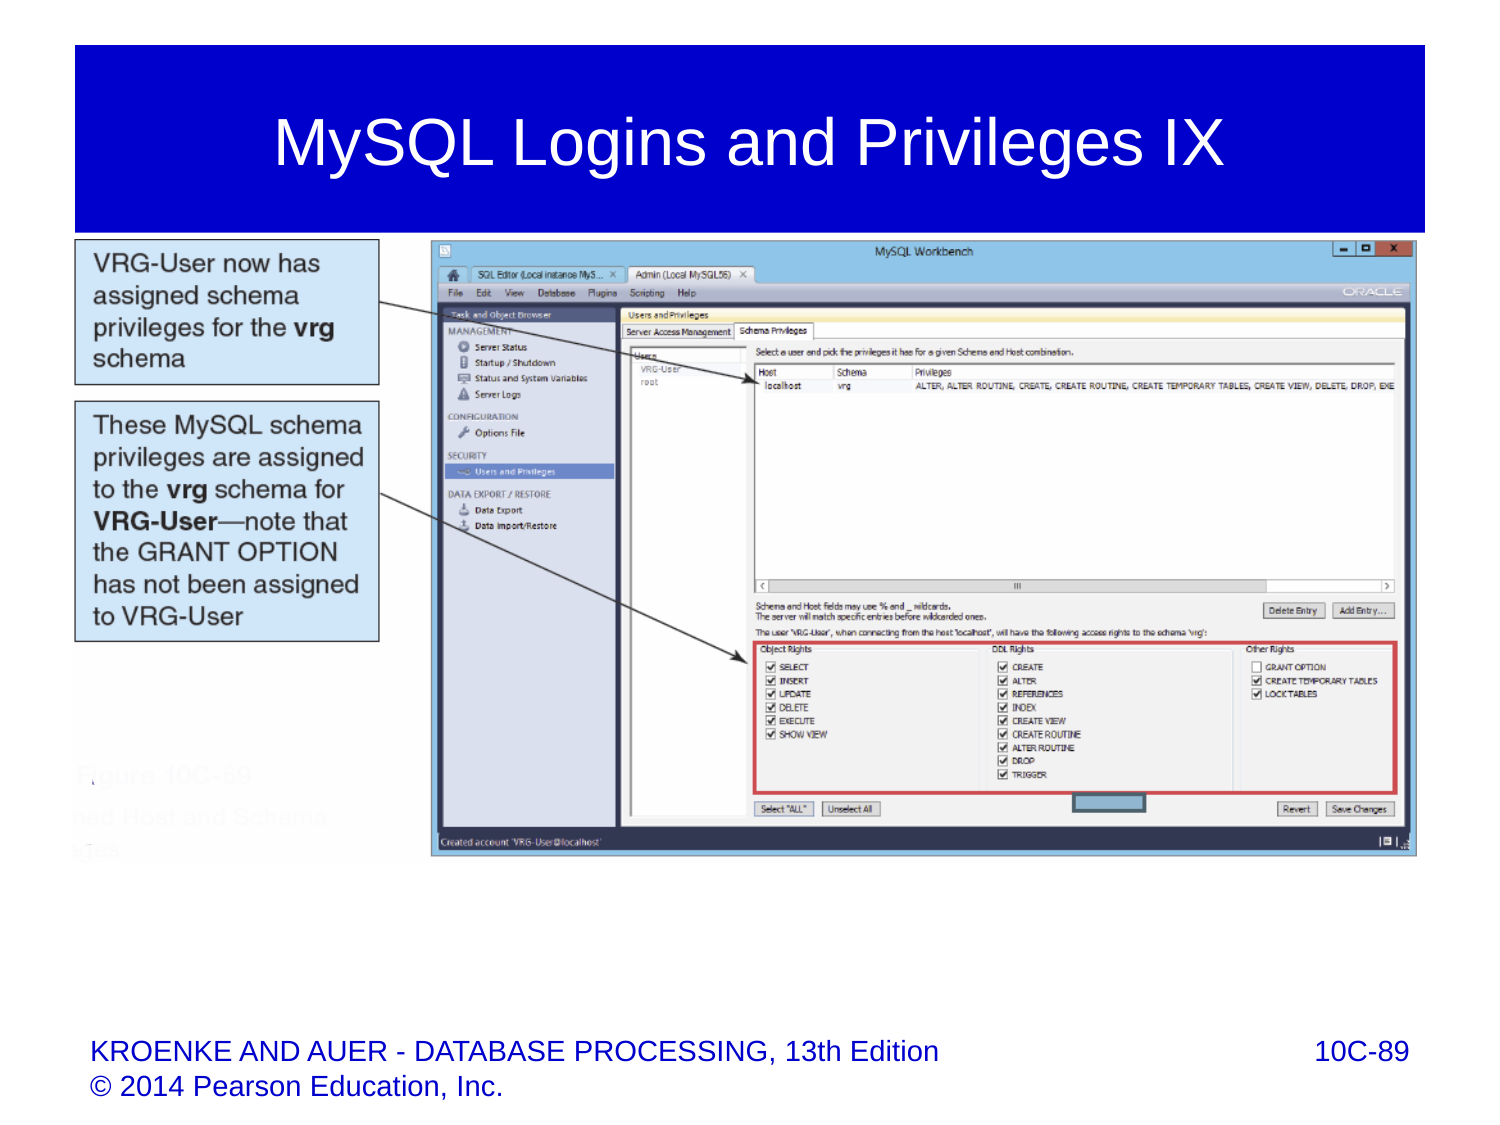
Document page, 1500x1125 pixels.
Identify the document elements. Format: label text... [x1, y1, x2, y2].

picture [72, 239, 1417, 863]
slide_number 10C-89 [1074, 1024, 1426, 1103]
footer KROENKE AND AUER - DATABASE PROCESSING, 13th Edition © 2014 Pearson Education, Inc. [74, 1024, 988, 1104]
title MySQL Logins and Privileges IX [75, 45, 1425, 233]
